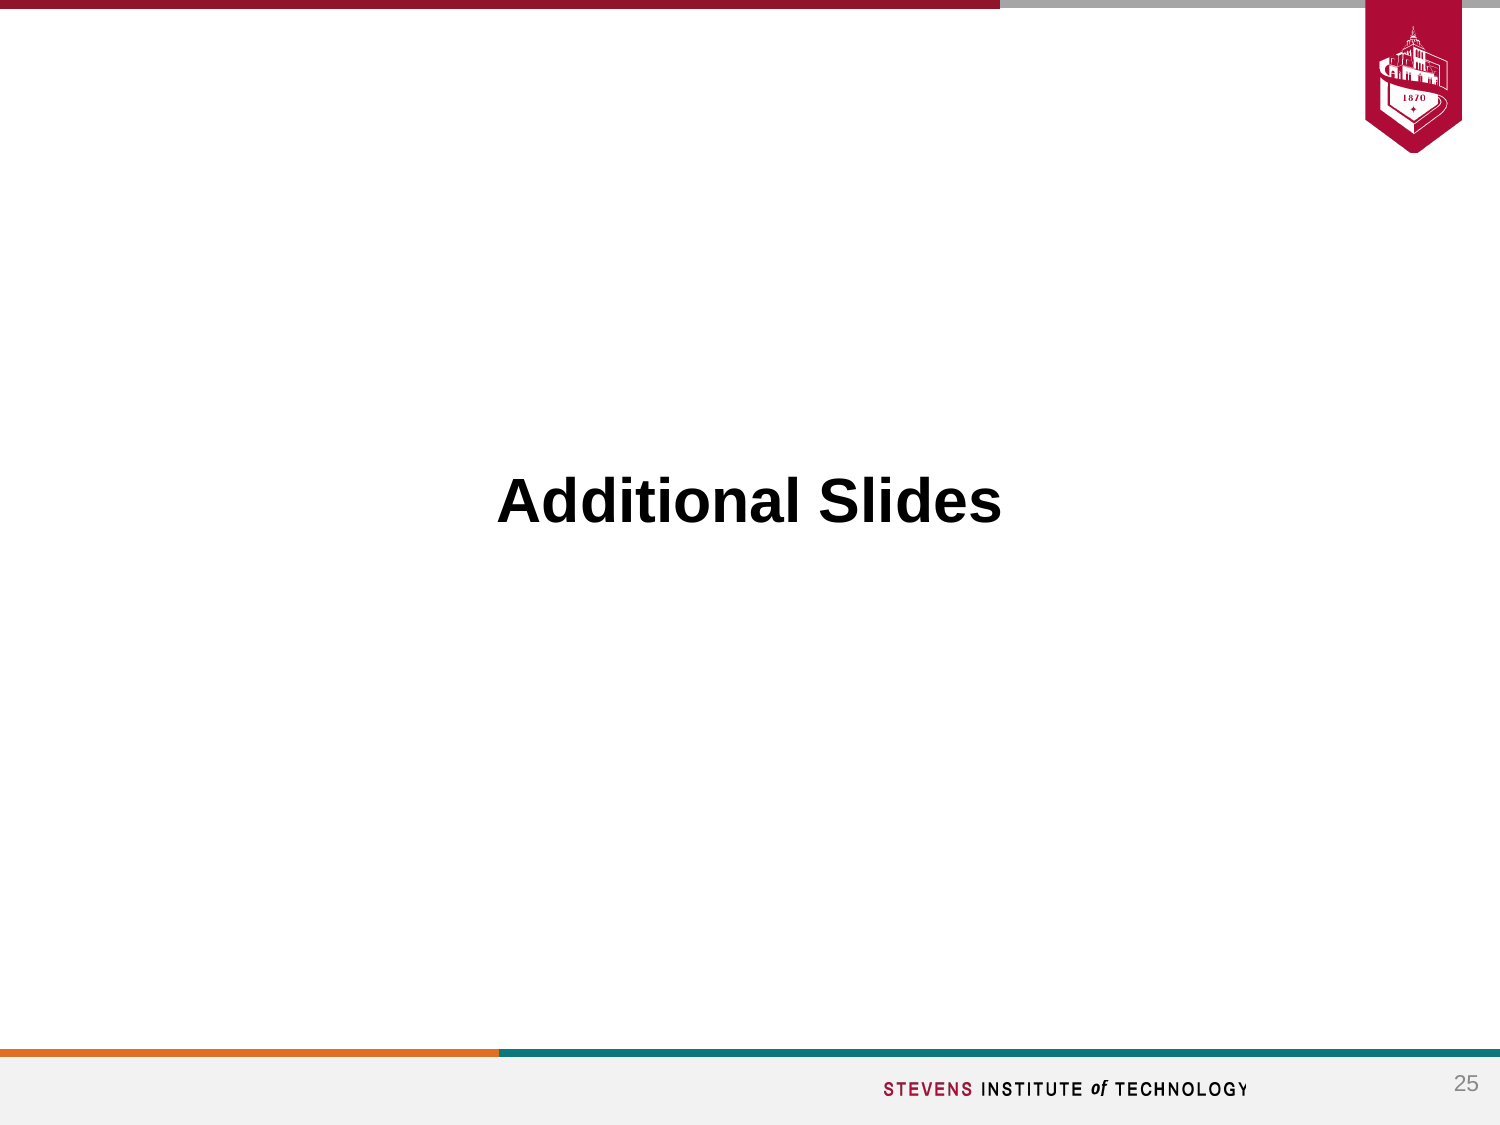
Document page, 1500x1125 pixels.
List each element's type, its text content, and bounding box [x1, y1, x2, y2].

title Additional Slides [51, 434, 1449, 561]
slide_number 25 [1421, 1038, 1500, 1125]
picture [884, 1080, 1246, 1096]
picture [1365, 0, 1462, 153]
